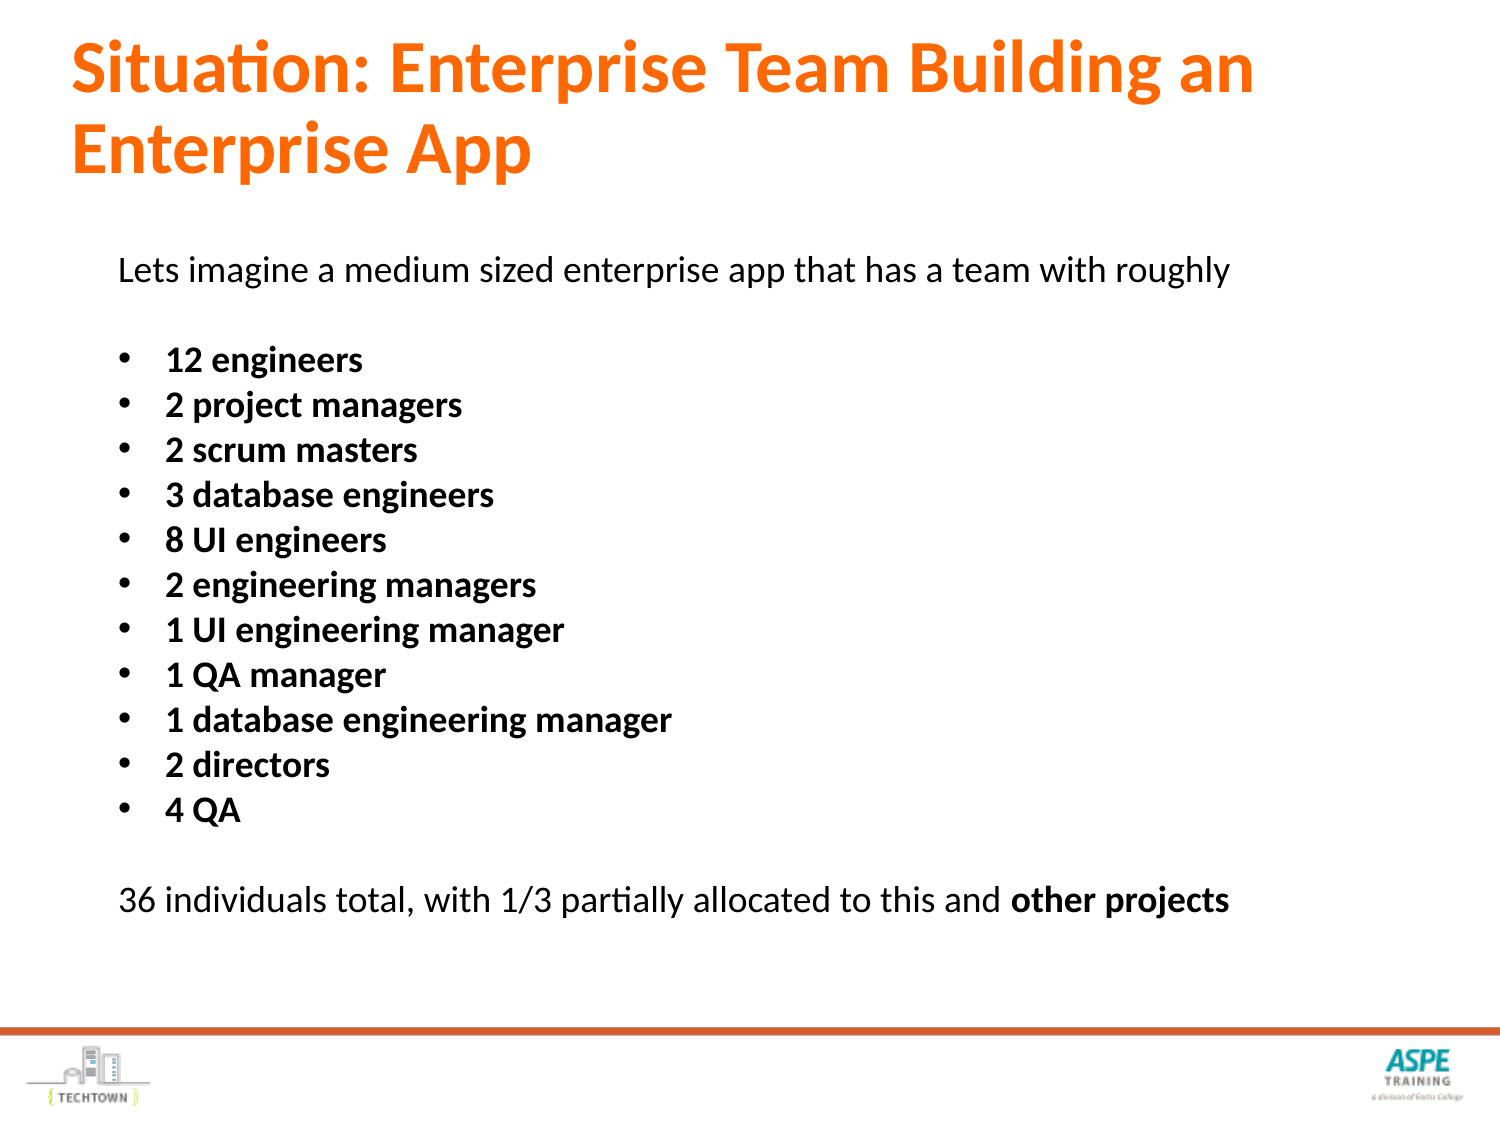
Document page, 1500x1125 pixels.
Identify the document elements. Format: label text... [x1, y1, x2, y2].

text_box Lets imagine a medium sized enterprise app that has a team with roughly 12 engineers 2 project managers 2 scrum masters 3 database engineers 8 UI engineers 2 engineering managers 1 UI engineering manager 1 QA manager 1 database engineering manager 2 directors 4 QA 36 individuals total, with 1/3 partially allocated to this and other projects [103, 237, 1451, 928]
title Situation: Enterprise Team Building an Enterprise App [56, 0, 1351, 218]
